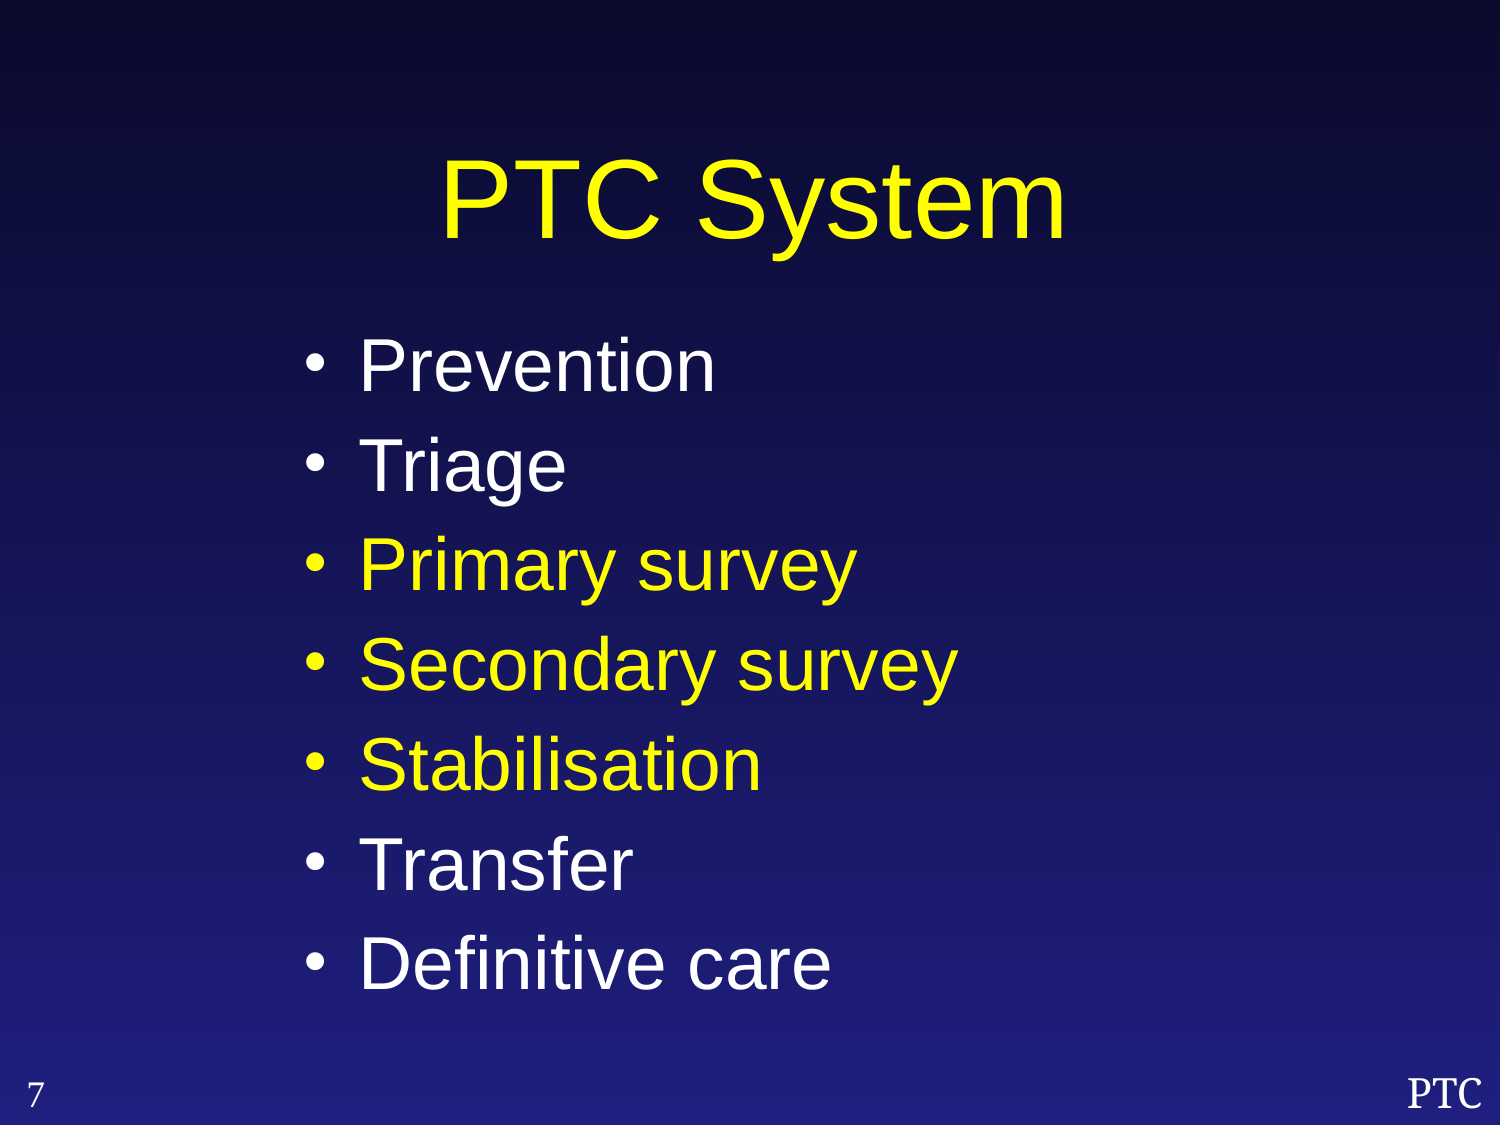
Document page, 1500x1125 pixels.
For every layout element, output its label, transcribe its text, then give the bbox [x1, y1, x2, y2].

text_box 7 [11, 1061, 60, 1123]
text_box PTC System [116, 99, 1392, 288]
text_box Prevention Triage Primary survey Secondary survey Stabilisation Transfer Definitive care [287, 318, 1213, 1059]
